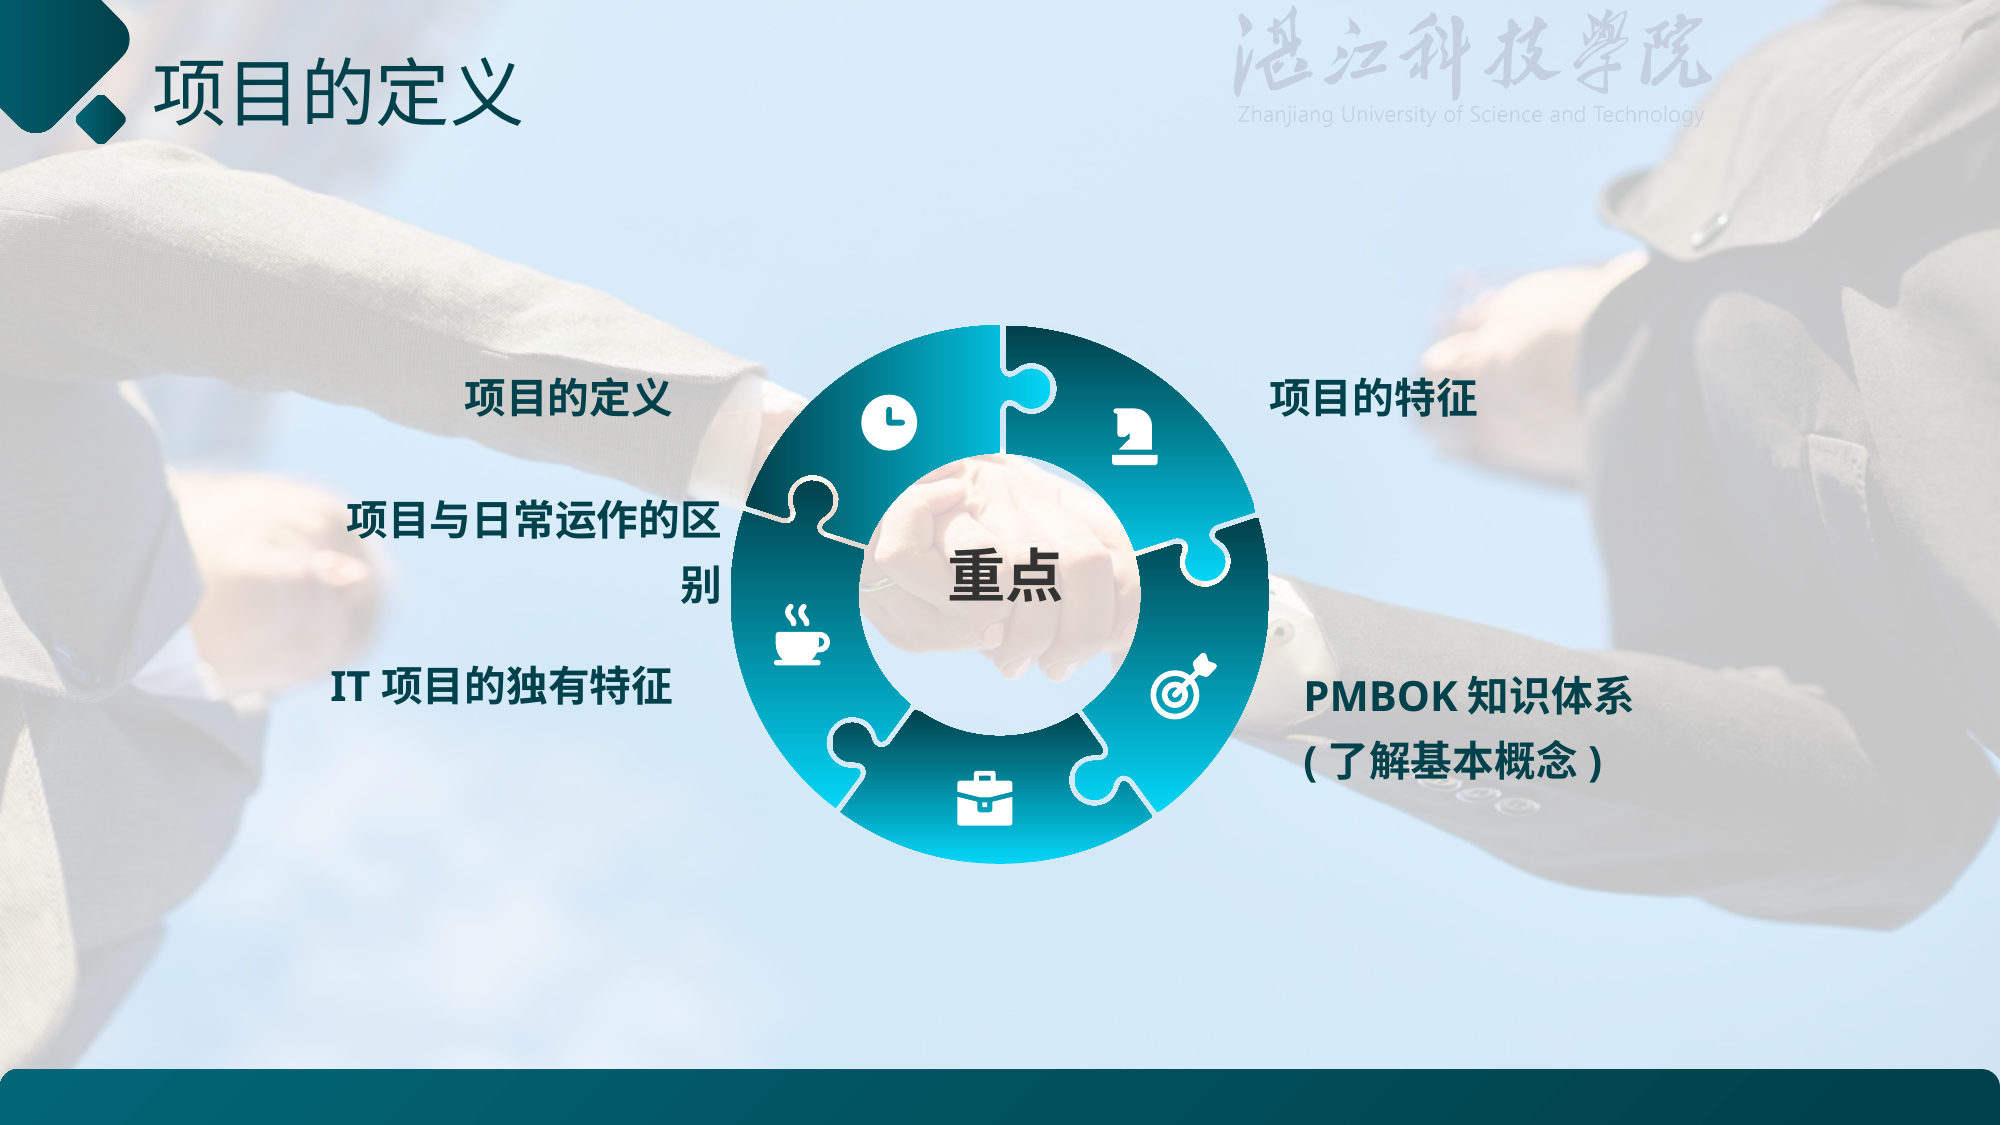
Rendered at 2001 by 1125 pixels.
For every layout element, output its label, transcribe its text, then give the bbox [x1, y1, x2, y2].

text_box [319, 325, 1680, 864]
title 项目的定义 [137, 49, 1058, 132]
